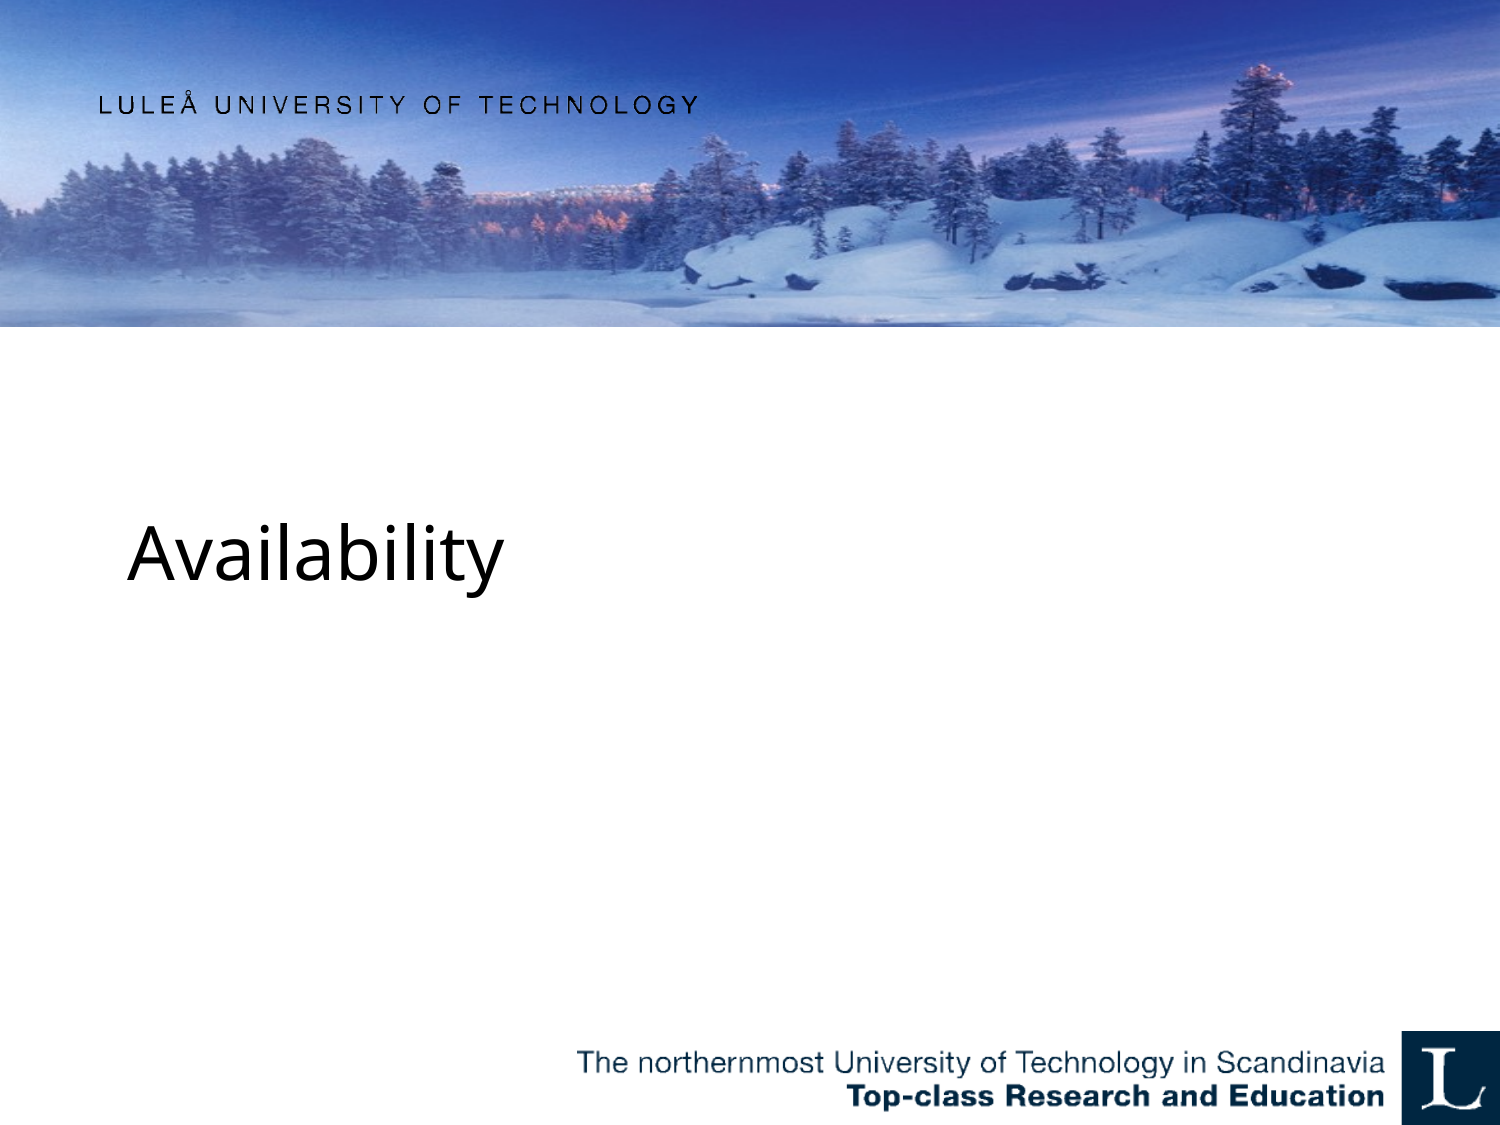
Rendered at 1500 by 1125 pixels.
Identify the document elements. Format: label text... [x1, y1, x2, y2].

title Availability [111, 396, 1388, 705]
picture [0, 0, 1500, 327]
picture [577, 1031, 1500, 1125]
